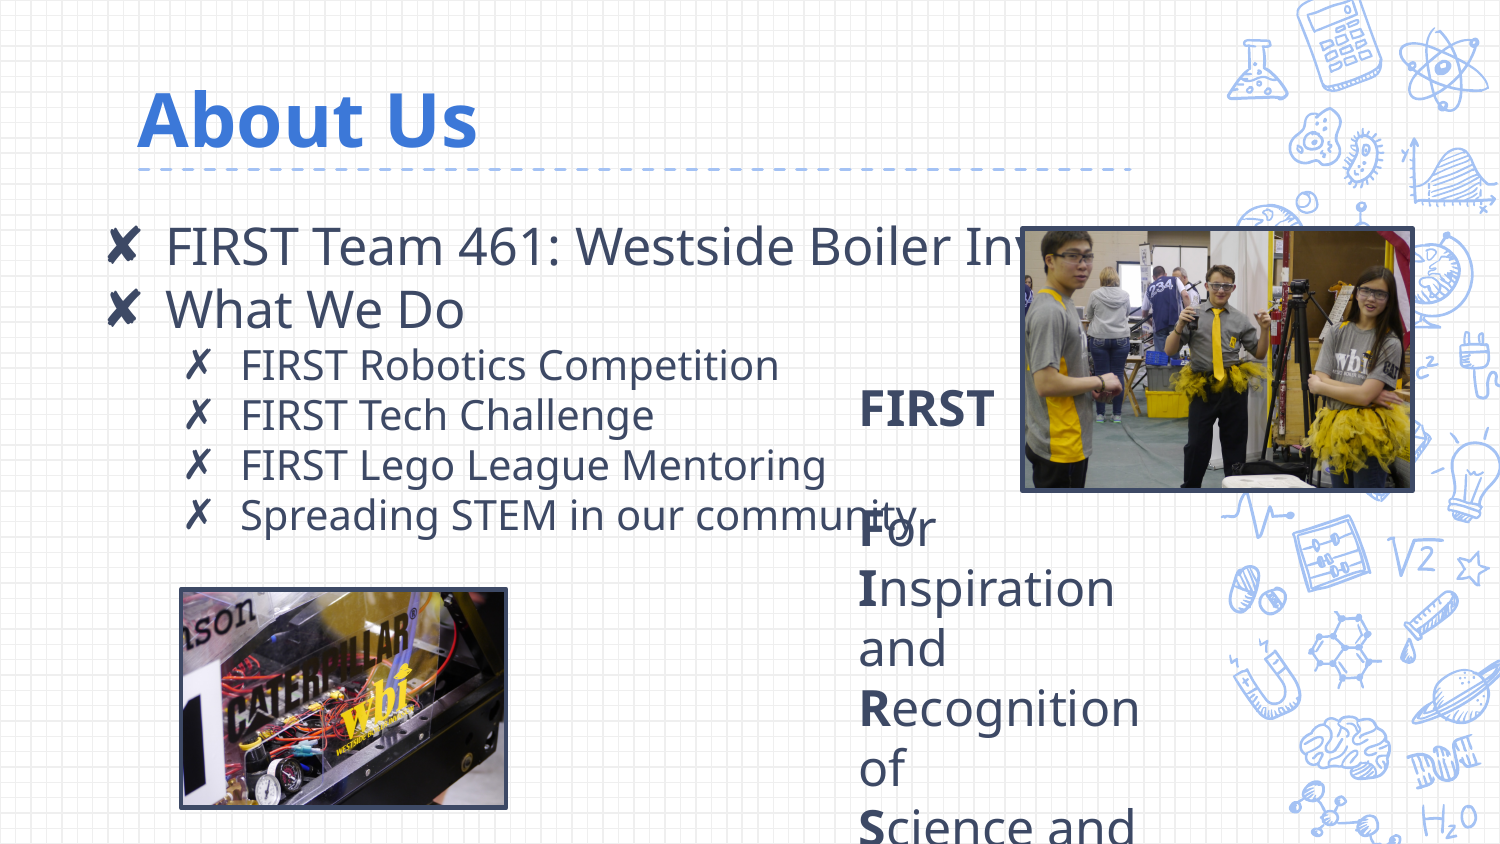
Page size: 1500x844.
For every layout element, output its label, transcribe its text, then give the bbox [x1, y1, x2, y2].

picture [1024, 230, 1411, 489]
list FIRST Team 461: Westside Boiler Invasion What We Do FIRST Robotics Competition FIRST Tech Challenge FIRST Lego League Mentoring Spreading STEM in our community [75, 198, 1425, 810]
text_box FIRST For Inspiration and Recognition of Science and Technology [843, 361, 1178, 817]
picture [183, 591, 505, 806]
title About Us [122, 36, 1130, 178]
